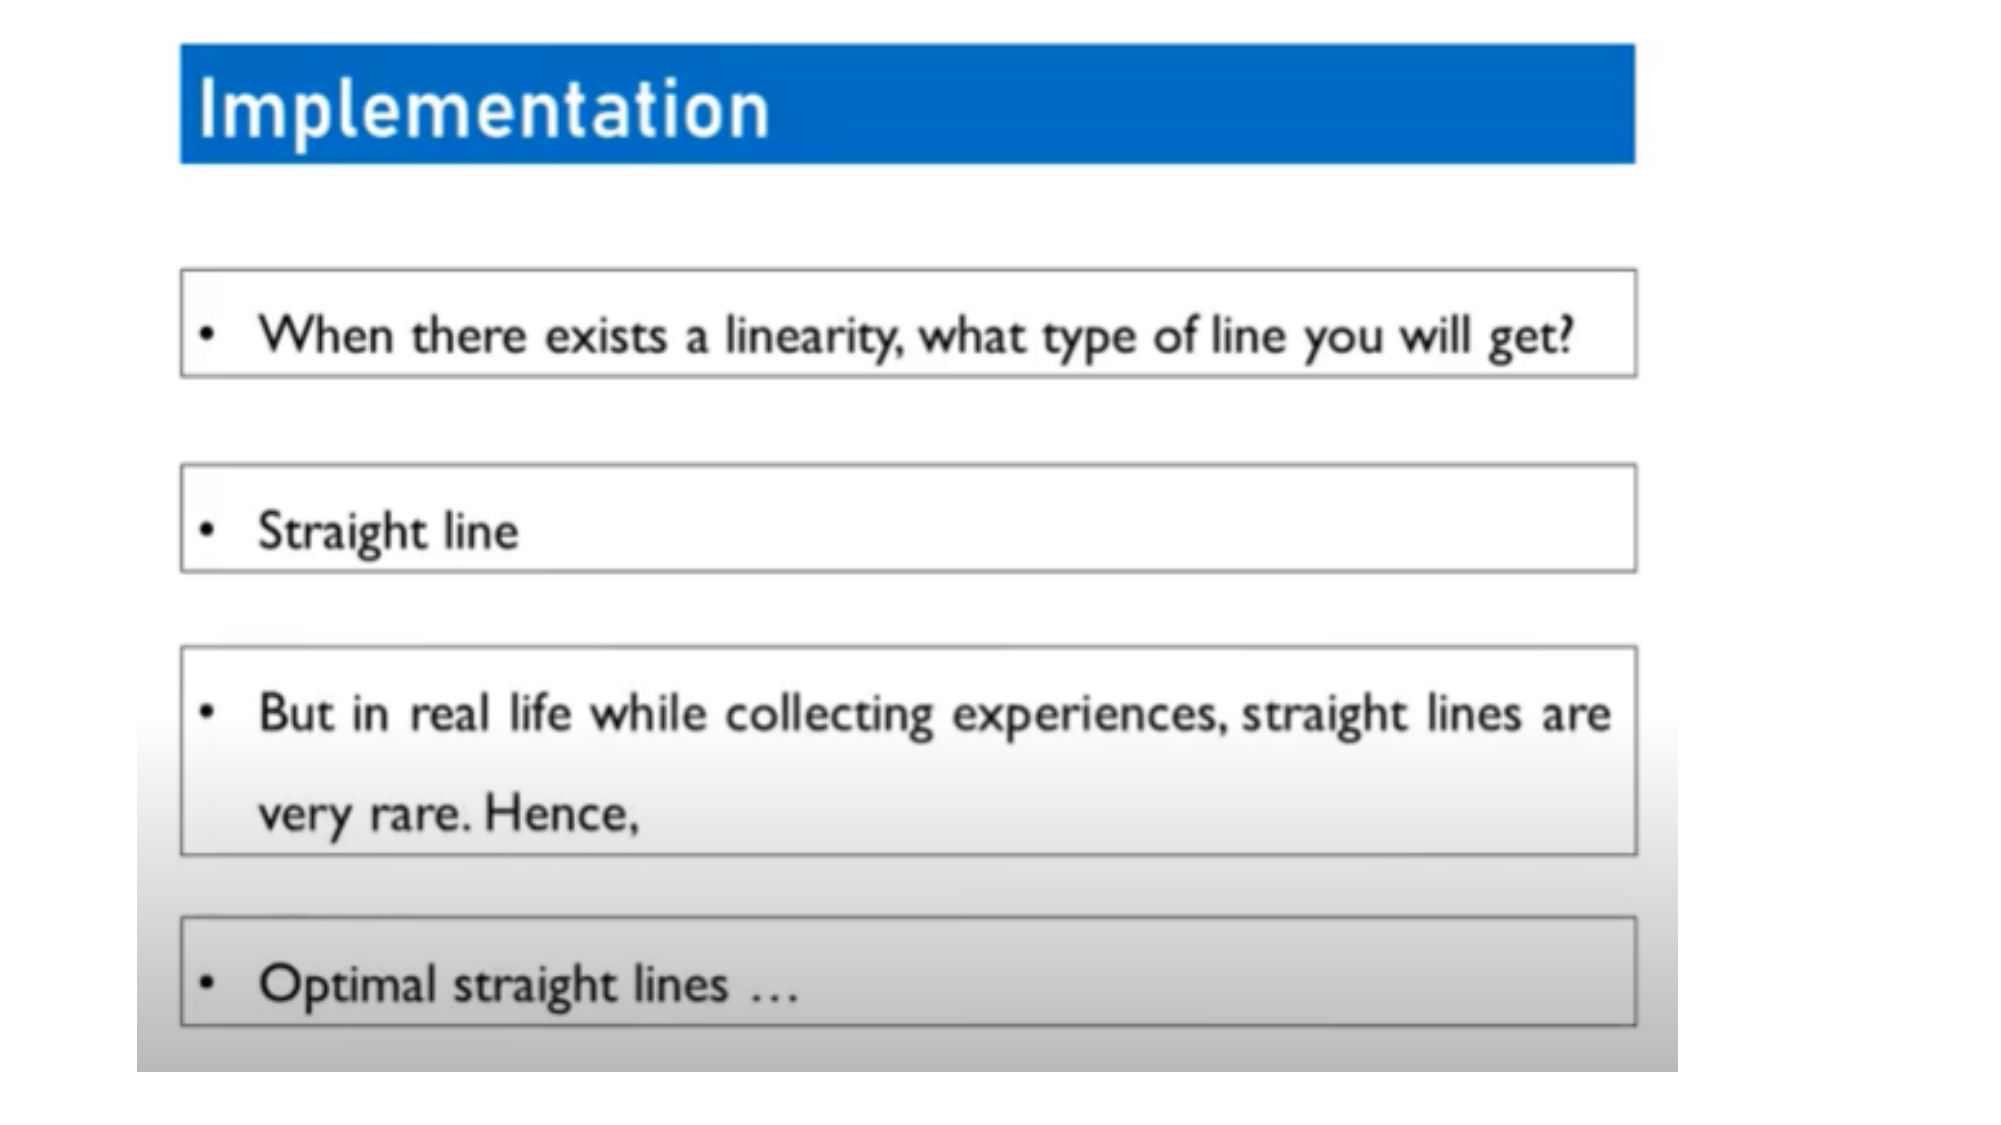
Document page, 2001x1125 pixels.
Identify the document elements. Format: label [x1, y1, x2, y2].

picture [137, 0, 1678, 1072]
